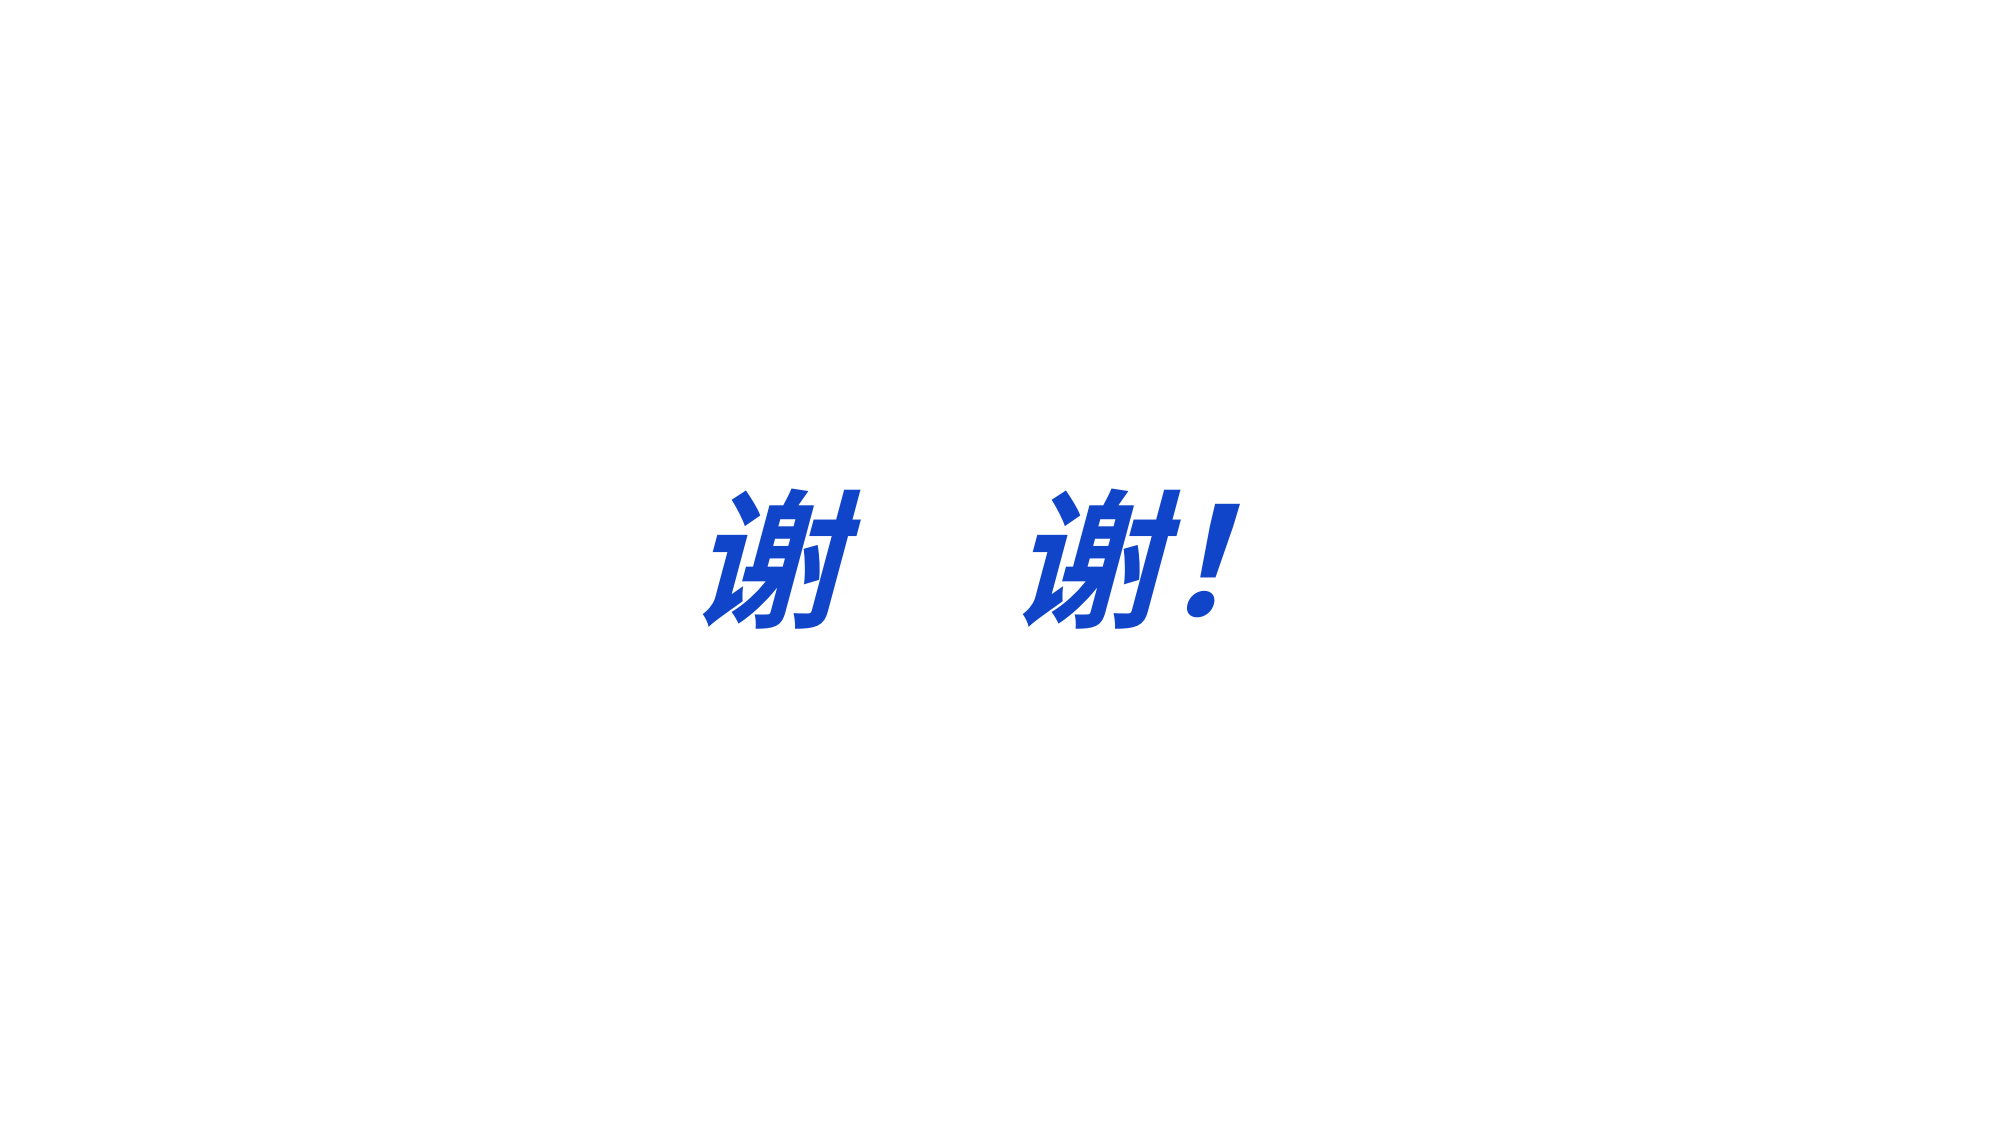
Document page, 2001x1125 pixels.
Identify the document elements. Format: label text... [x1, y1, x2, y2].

text_box 谢 谢！ [675, 458, 1325, 654]
